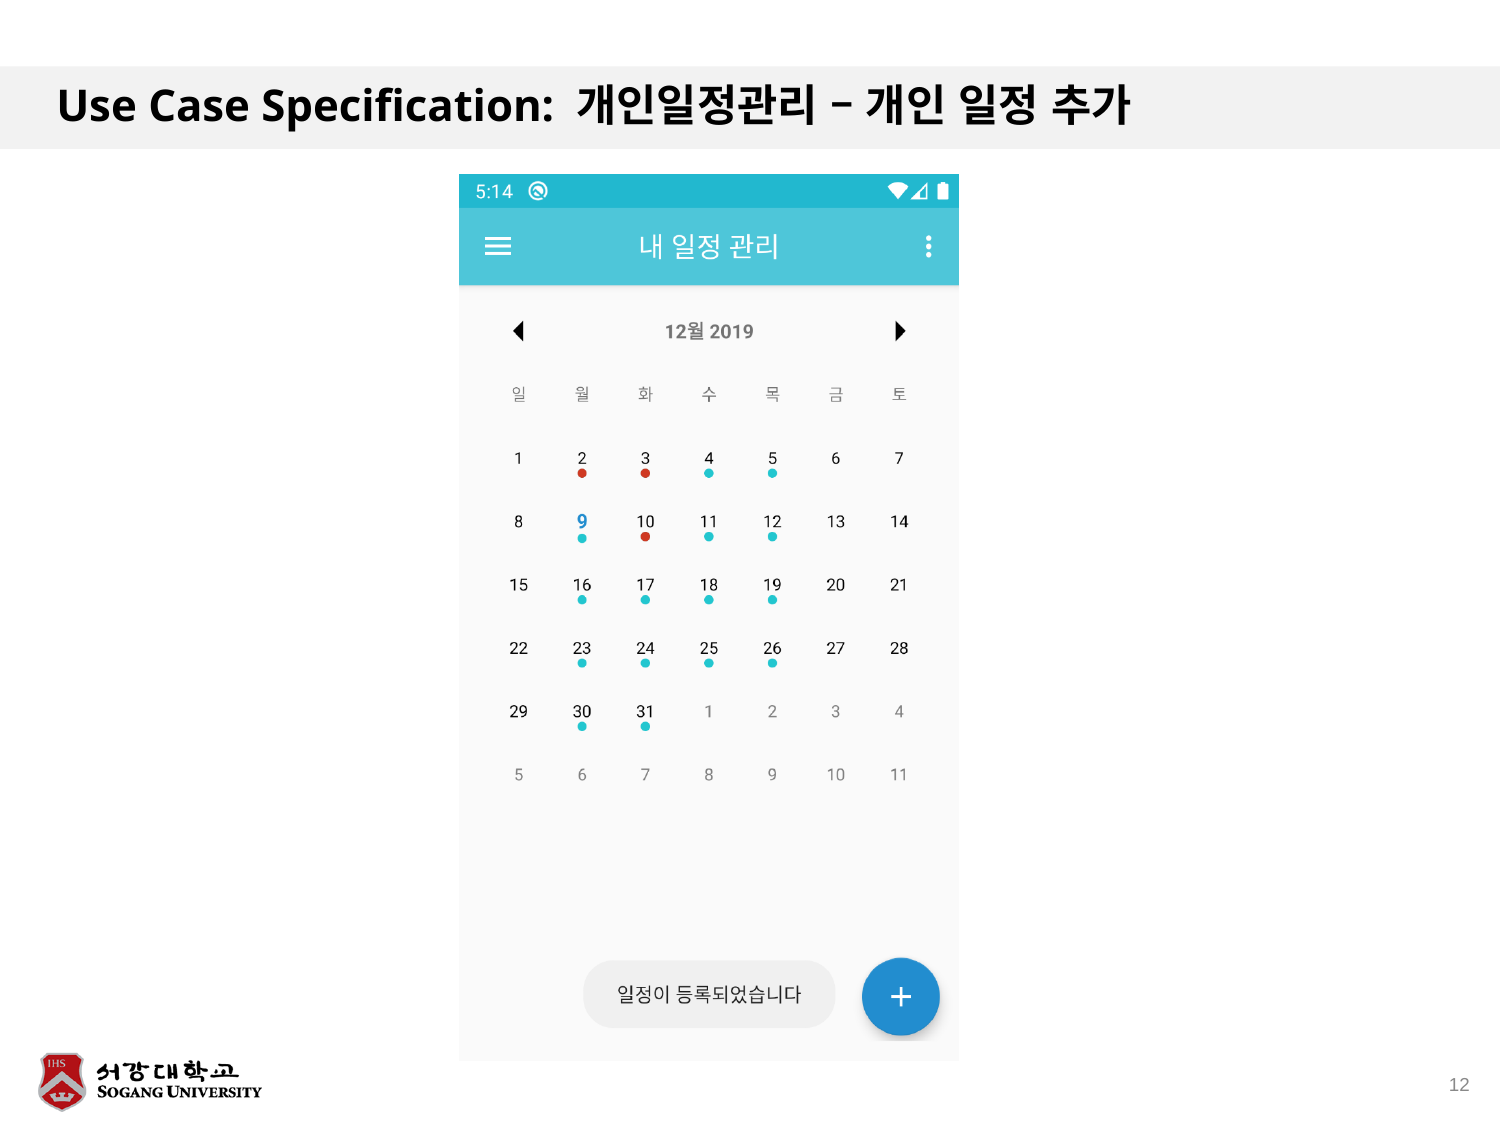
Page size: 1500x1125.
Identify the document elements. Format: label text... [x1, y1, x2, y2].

picture [459, 174, 959, 1061]
slide_number 12 [1147, 1053, 1485, 1114]
title Use Case Specification: 개인일정관리 – 개인 일정 추가 [41, 64, 1459, 149]
picture [0, 1031, 294, 1125]
